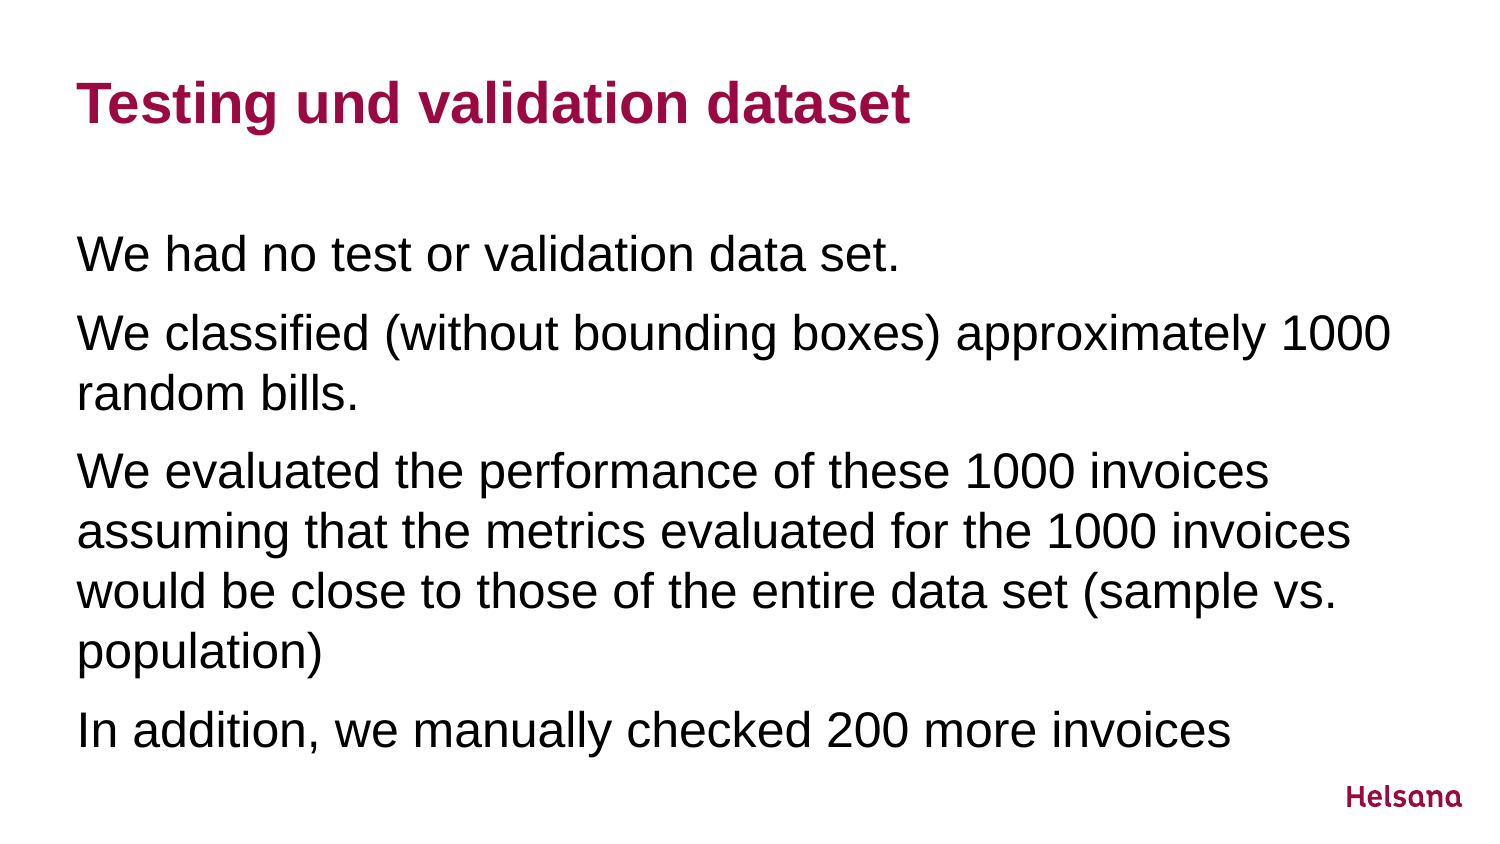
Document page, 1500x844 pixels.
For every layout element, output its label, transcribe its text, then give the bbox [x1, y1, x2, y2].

list We had no test or validation data set. We classified (without bounding boxes) approximately 1000 random bills. We evaluated the performance of these 1000 invoices assuming that the metrics evaluated for the 1000 invoices would be close to those of the entire data set (sample vs. population) In addition, we manually checked 200 more invoices [76, 221, 1424, 753]
title Testing und validation dataset [76, 65, 1424, 168]
